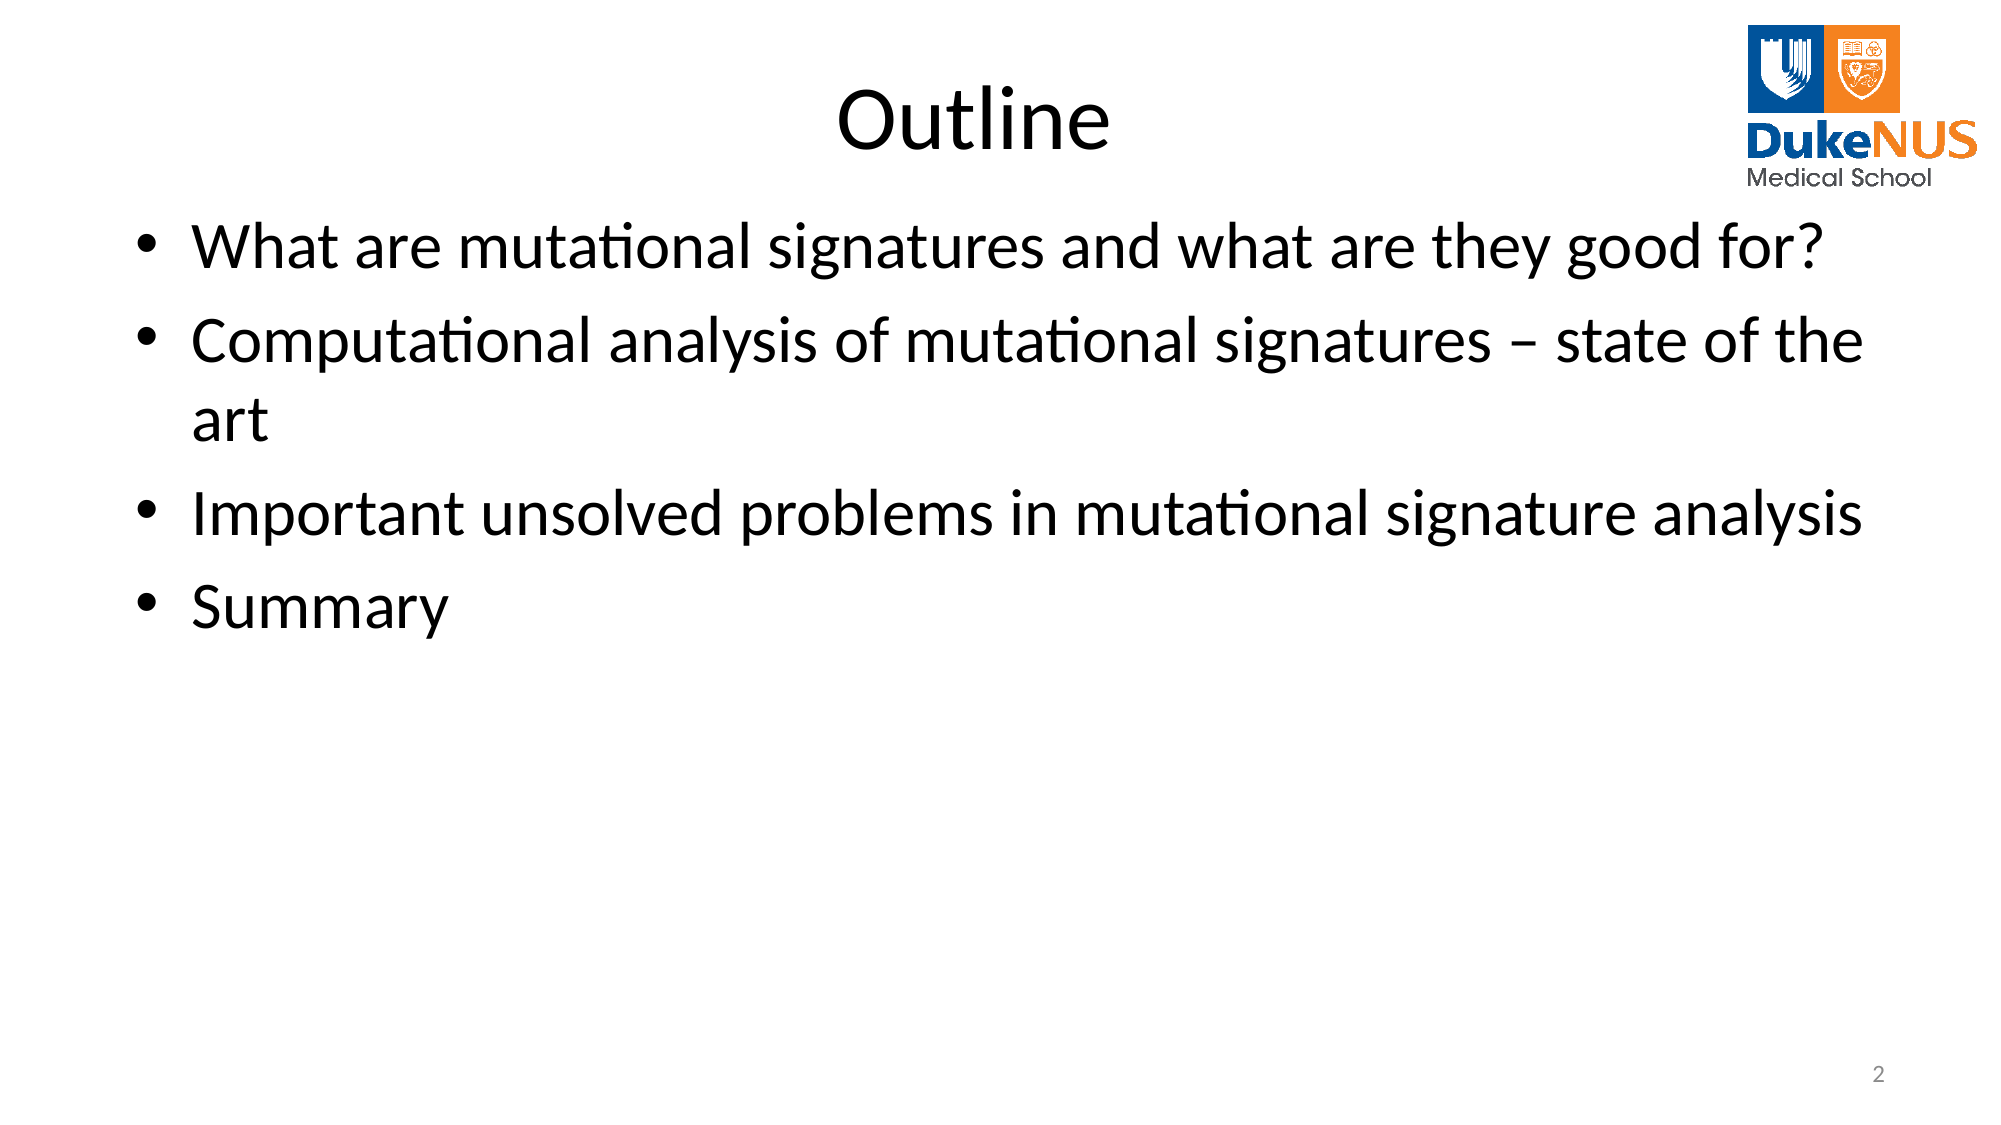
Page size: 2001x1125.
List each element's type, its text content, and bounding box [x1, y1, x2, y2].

list What are mutational signatures and what are they good for? Computational analysis of mutational signatures – state of the art Important unsolved problems in mutational signature analysis Summary [120, 194, 1900, 909]
slide_number 2 [1433, 1042, 1900, 1103]
title Outline [112, 43, 1838, 183]
picture [1737, 12, 1978, 189]
